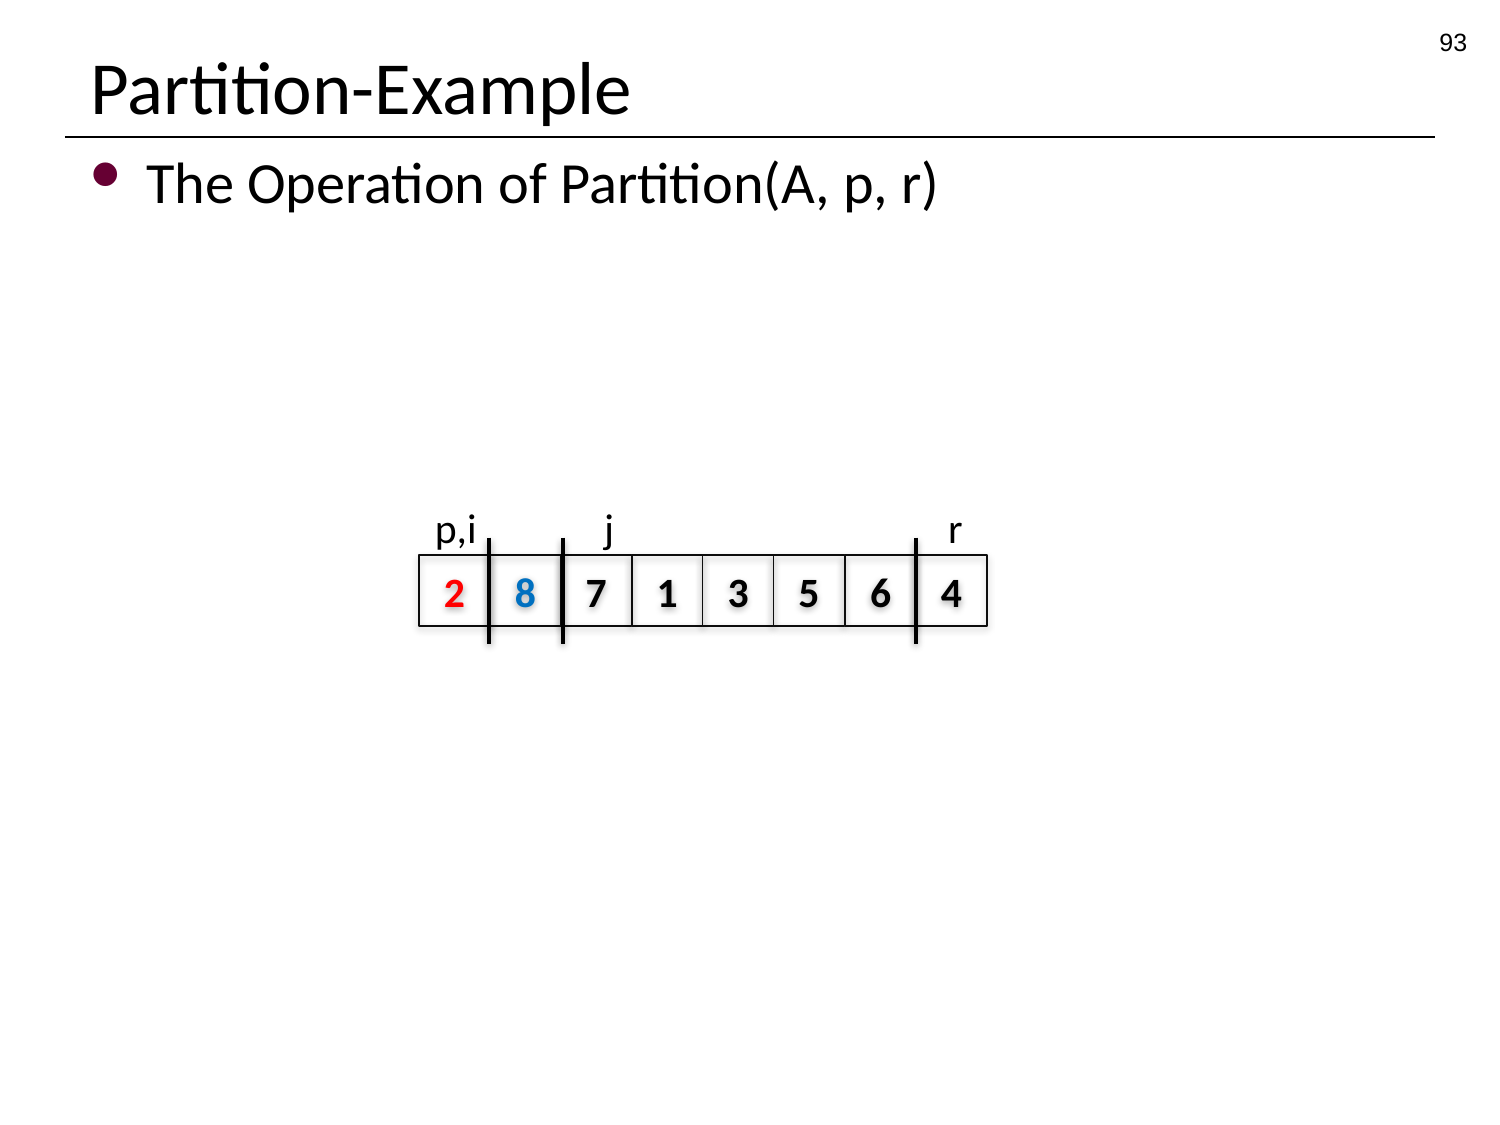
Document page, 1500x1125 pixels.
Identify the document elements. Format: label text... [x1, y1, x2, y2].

text_box r [933, 494, 978, 553]
text_box j [589, 494, 629, 553]
text_box p,i [419, 494, 492, 553]
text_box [493, 554, 558, 627]
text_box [568, 554, 911, 627]
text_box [418, 554, 484, 627]
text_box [921, 554, 988, 627]
slide_number 93 [1131, 18, 1483, 62]
title Partition-Example [75, 20, 1425, 138]
